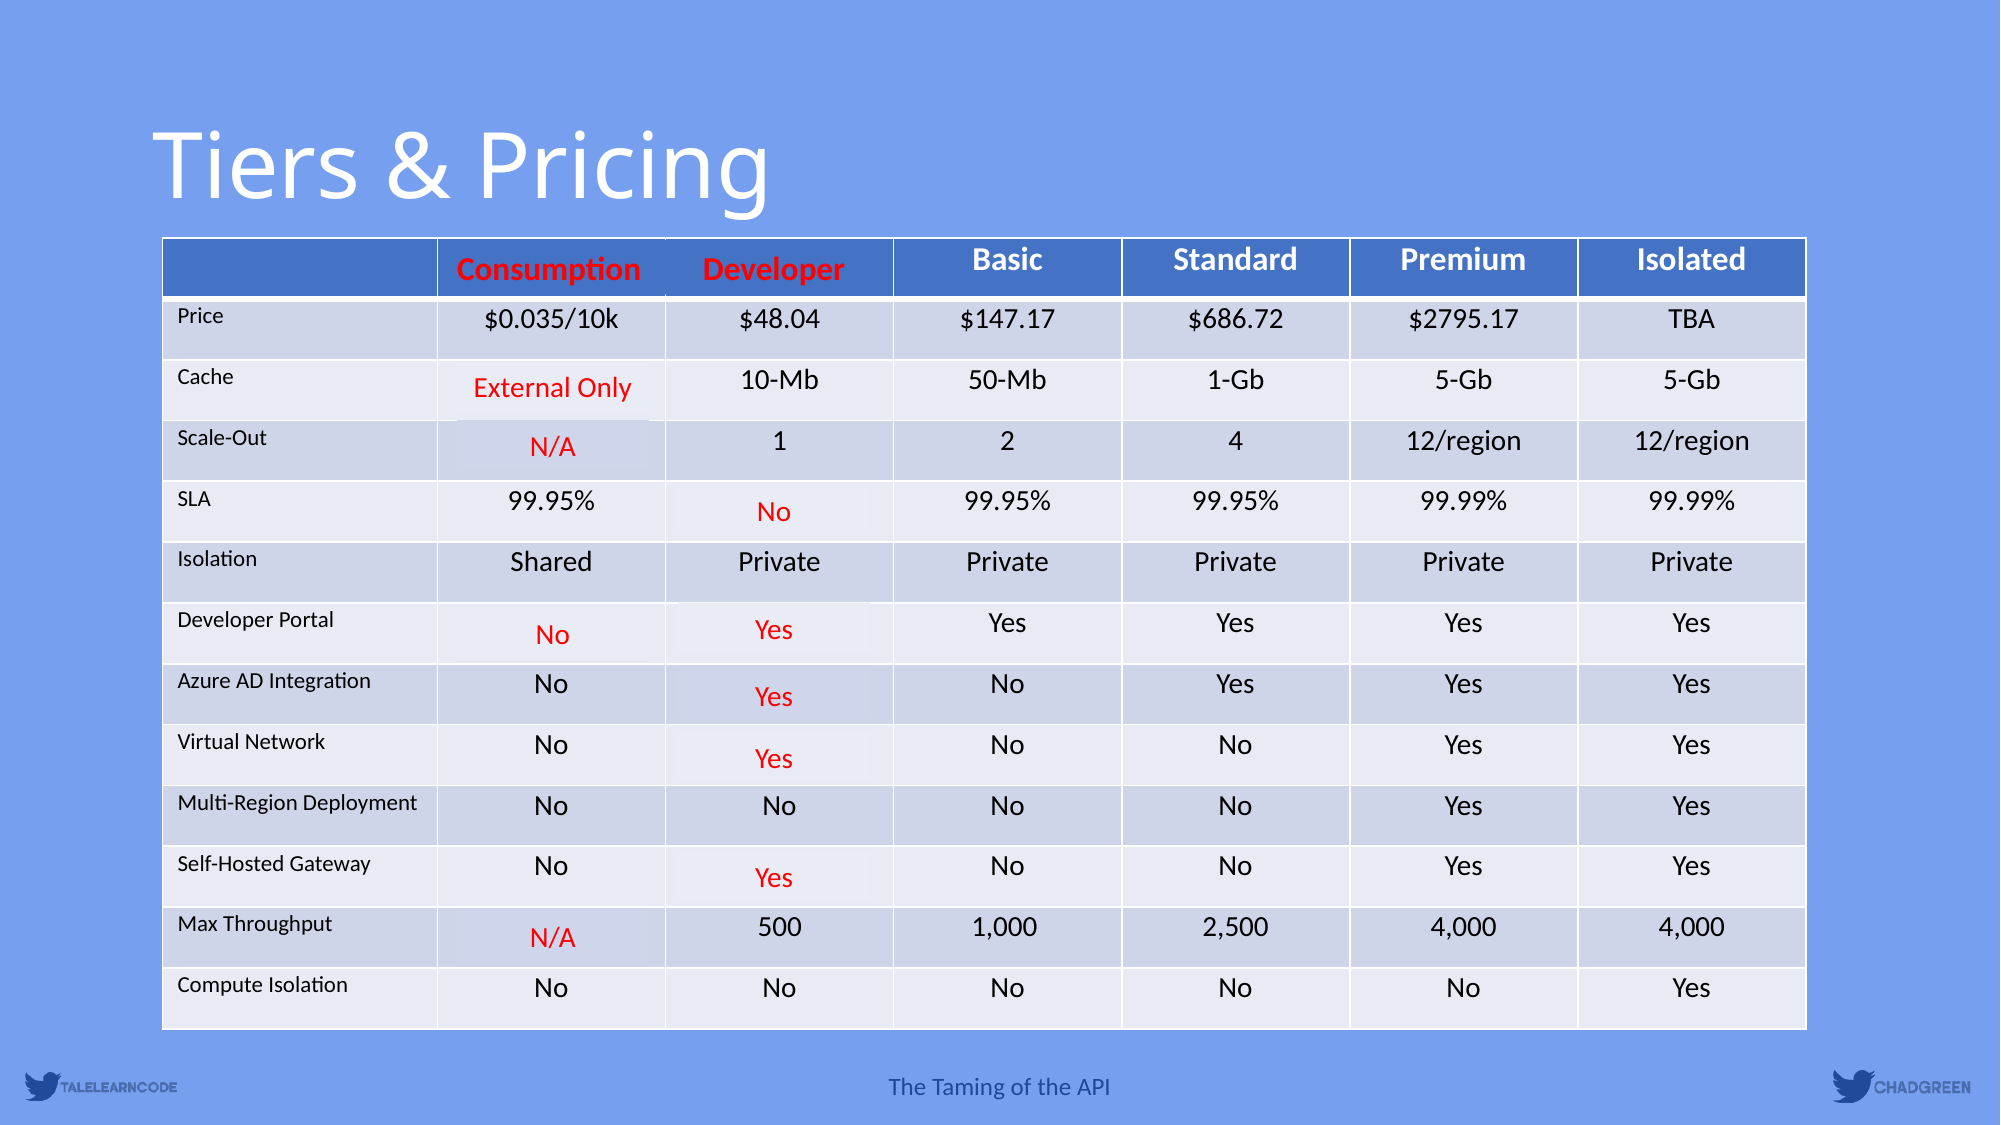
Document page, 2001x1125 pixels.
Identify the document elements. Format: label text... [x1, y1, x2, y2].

text_box Yes [678, 669, 870, 720]
table_cell Yes [1579, 725, 1805, 785]
table_header [163, 239, 437, 296]
table_cell Yes [894, 604, 1121, 663]
table_cell No [438, 604, 665, 663]
table_cell Price [163, 302, 437, 359]
table_header Consumption [438, 239, 665, 296]
table_cell No [894, 786, 1121, 845]
table_cell Yes [1123, 665, 1349, 724]
table_cell 99.95% [894, 482, 1121, 541]
table_cell Yes [1351, 604, 1577, 663]
table_cell Max Throughput [163, 908, 437, 967]
table_cell Shared [438, 543, 665, 602]
table_cell No [1123, 969, 1349, 1028]
table_cell No [666, 786, 893, 845]
text_box Consumption [442, 239, 663, 295]
table_cell 1-Gb [1123, 361, 1349, 420]
text_box No [457, 608, 649, 658]
table_cell 99.95% [438, 482, 665, 541]
table_cell No [894, 665, 1121, 724]
text_box External Only [457, 361, 649, 412]
table_cell Yes [1579, 847, 1805, 906]
table_cell 99.99% [1351, 482, 1577, 541]
table_cell Yes [666, 665, 893, 724]
table_cell Scale-Out [163, 421, 437, 480]
text_box Yes [678, 602, 870, 653]
table_cell Yes [1351, 786, 1577, 845]
table_cell $48.04 [666, 302, 893, 359]
table_cell 10-Mb [666, 361, 893, 420]
title Tiers & Pricing [137, 59, 1863, 278]
text_box Yes [678, 850, 870, 901]
text_box N/A [457, 420, 649, 470]
table_cell Multi-Region Deployment [163, 786, 437, 845]
table_cell 5-Gb [1579, 361, 1805, 420]
table_cell No [1123, 725, 1349, 785]
table_cell TBA [1579, 302, 1805, 359]
table_cell No [666, 969, 893, 1028]
table_cell 1,000 [894, 908, 1121, 967]
table_cell Azure AD Integration [163, 665, 437, 724]
text_box Yes [678, 731, 870, 782]
table_cell Cache [163, 361, 437, 420]
table_cell $686.72 [1123, 302, 1349, 359]
table_cell Developer Portal [163, 604, 437, 663]
table_cell $0.035/10k [438, 302, 665, 359]
table_cell Private [1351, 543, 1577, 602]
table_cell No [666, 482, 893, 541]
table_cell No [438, 847, 665, 906]
table_cell SLA [163, 482, 437, 541]
table_cell Yes [666, 604, 893, 663]
table_cell No [894, 847, 1121, 906]
table_cell $2795.17 [1351, 302, 1577, 359]
table_cell Virtual Network [163, 725, 437, 785]
table_cell Private [894, 543, 1121, 602]
table_cell Private [1123, 543, 1349, 602]
table_cell Compute Isolation [163, 969, 437, 1028]
table_header Standard [1123, 239, 1349, 296]
table_cell Yes [666, 847, 893, 906]
table_cell N/A [438, 421, 665, 480]
table_cell Yes [1351, 725, 1577, 785]
text_box N/A [457, 911, 649, 961]
table_cell Yes [1351, 847, 1577, 906]
table_cell 50-Mb [894, 361, 1121, 420]
table_cell Yes [1123, 604, 1349, 663]
table_cell 1 [666, 421, 893, 480]
table_cell No [1351, 969, 1577, 1028]
table_cell Private [666, 543, 893, 602]
table_cell N/A [438, 908, 665, 967]
table_cell Yes [1579, 665, 1805, 724]
table_cell Yes [1579, 786, 1805, 845]
table_cell Yes [666, 725, 893, 785]
table_cell 5-Gb [1351, 361, 1577, 420]
table_cell No [438, 969, 665, 1028]
table_cell Yes [1579, 969, 1805, 1028]
table_cell No [438, 786, 665, 845]
table_header Developer [666, 239, 893, 296]
table_cell 99.95% [1123, 482, 1349, 541]
text_box No [678, 485, 870, 535]
table_cell Self-Hosted Gateway [163, 847, 437, 906]
table_cell External Only [438, 361, 665, 420]
table_cell Private [1579, 543, 1805, 602]
table_cell No [894, 969, 1121, 1028]
table_cell 4 [1123, 421, 1349, 480]
table_cell 12/region [1351, 421, 1577, 480]
table_header Premium [1351, 239, 1577, 296]
table_cell Yes [1351, 665, 1577, 724]
table_cell 2,500 [1123, 908, 1349, 967]
table_cell 4,000 [1351, 908, 1577, 967]
table_cell No [1123, 786, 1349, 845]
table_cell No [894, 725, 1121, 785]
table_cell 99.99% [1579, 482, 1805, 541]
table_cell No [438, 725, 665, 785]
table_cell Yes [1579, 604, 1805, 663]
table_cell 4,000 [1579, 908, 1805, 967]
table_header Isolated [1579, 239, 1805, 296]
table_cell No [438, 665, 665, 724]
table_header Basic [894, 239, 1121, 296]
table_cell $147.17 [894, 302, 1121, 359]
table_cell 2 [894, 421, 1121, 480]
table_cell 12/region [1579, 421, 1805, 480]
table_cell No [1123, 847, 1349, 906]
table_cell Isolation [163, 543, 437, 602]
table_cell 500 [666, 908, 893, 967]
text_box Developer [663, 239, 885, 295]
